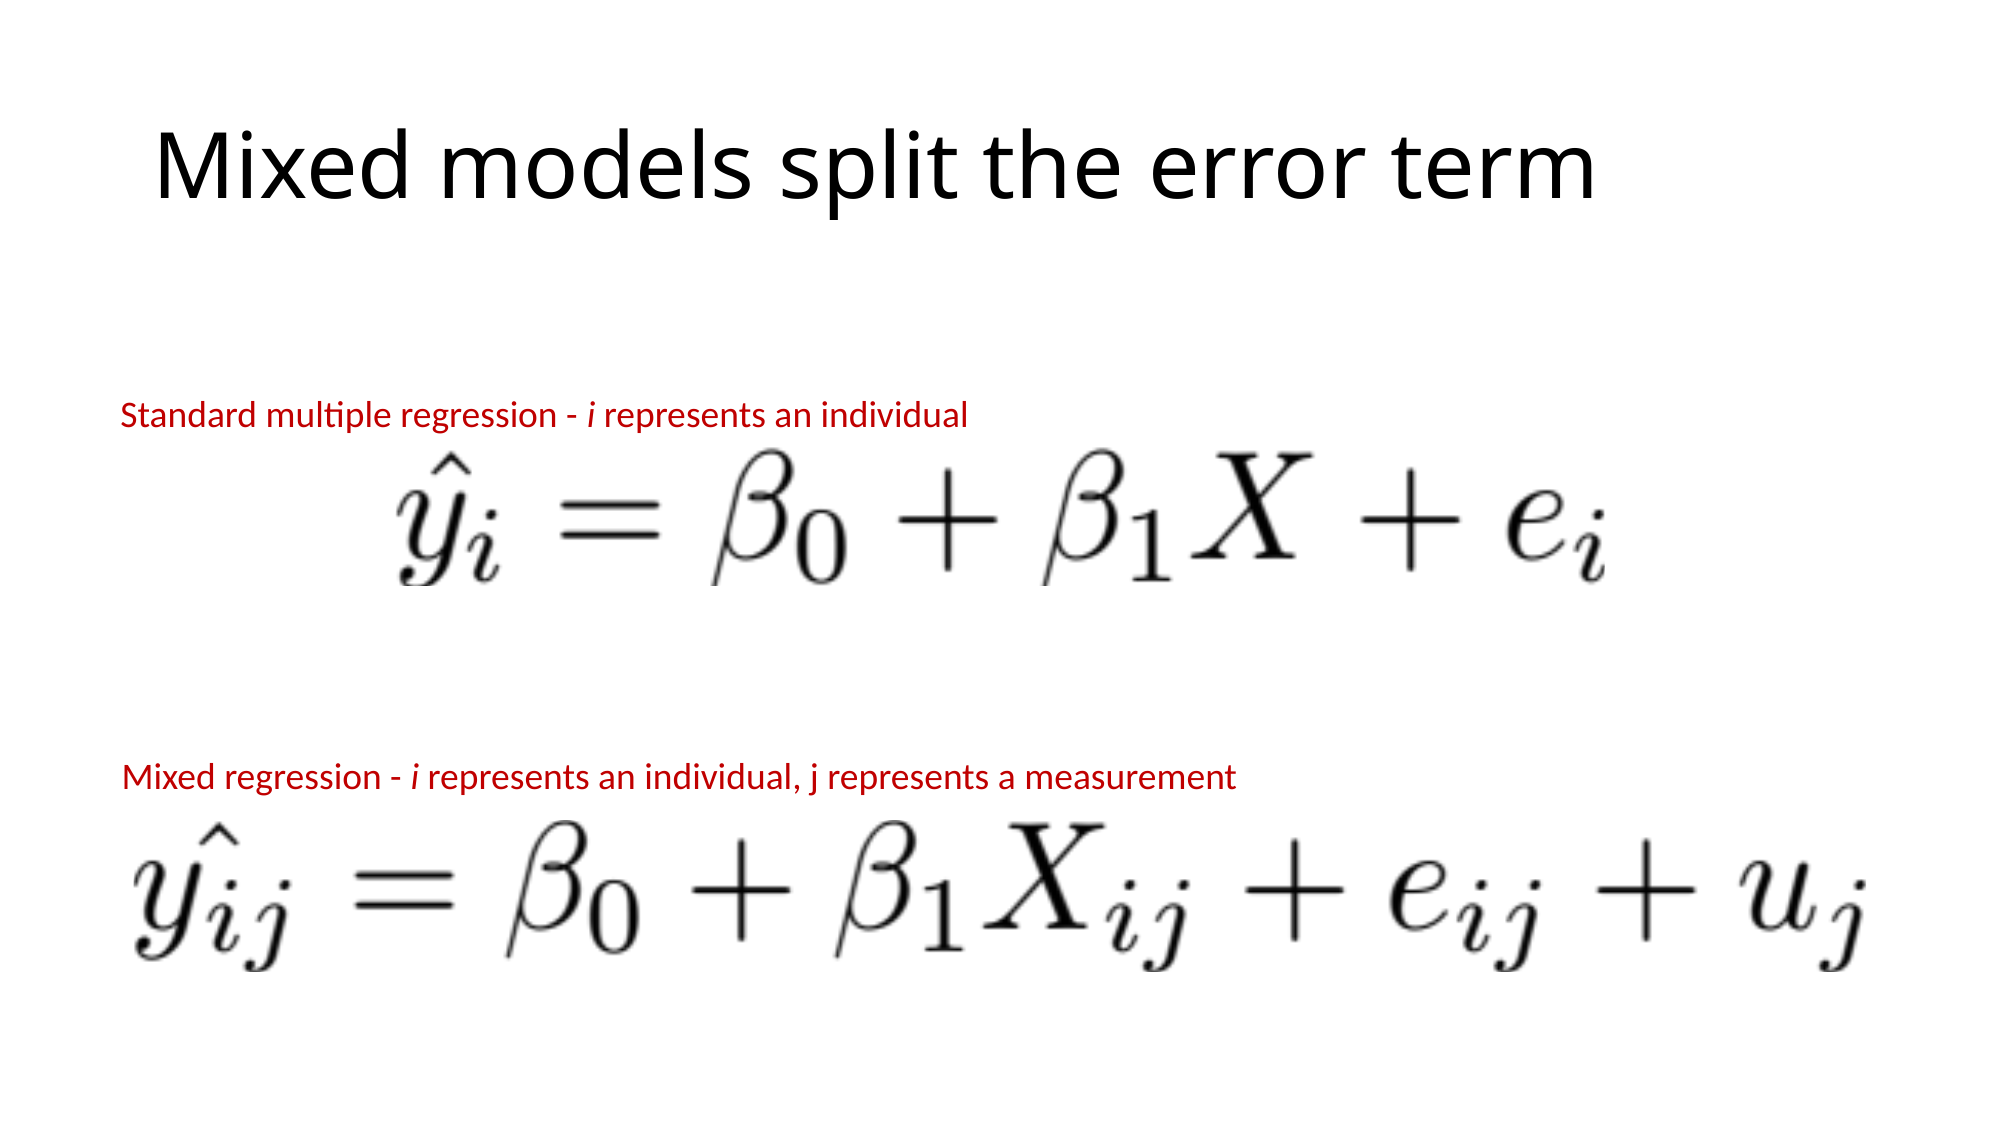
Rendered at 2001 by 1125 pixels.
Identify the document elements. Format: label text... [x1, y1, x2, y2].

picture [133, 820, 1867, 972]
picture [395, 446, 1605, 586]
title Mixed models split the error term [137, 59, 1863, 278]
text_box Standard multiple regression - i represents an individual [105, 382, 984, 443]
text_box Mixed regression - i represents an individual, j represents a measurement [106, 744, 1254, 805]
